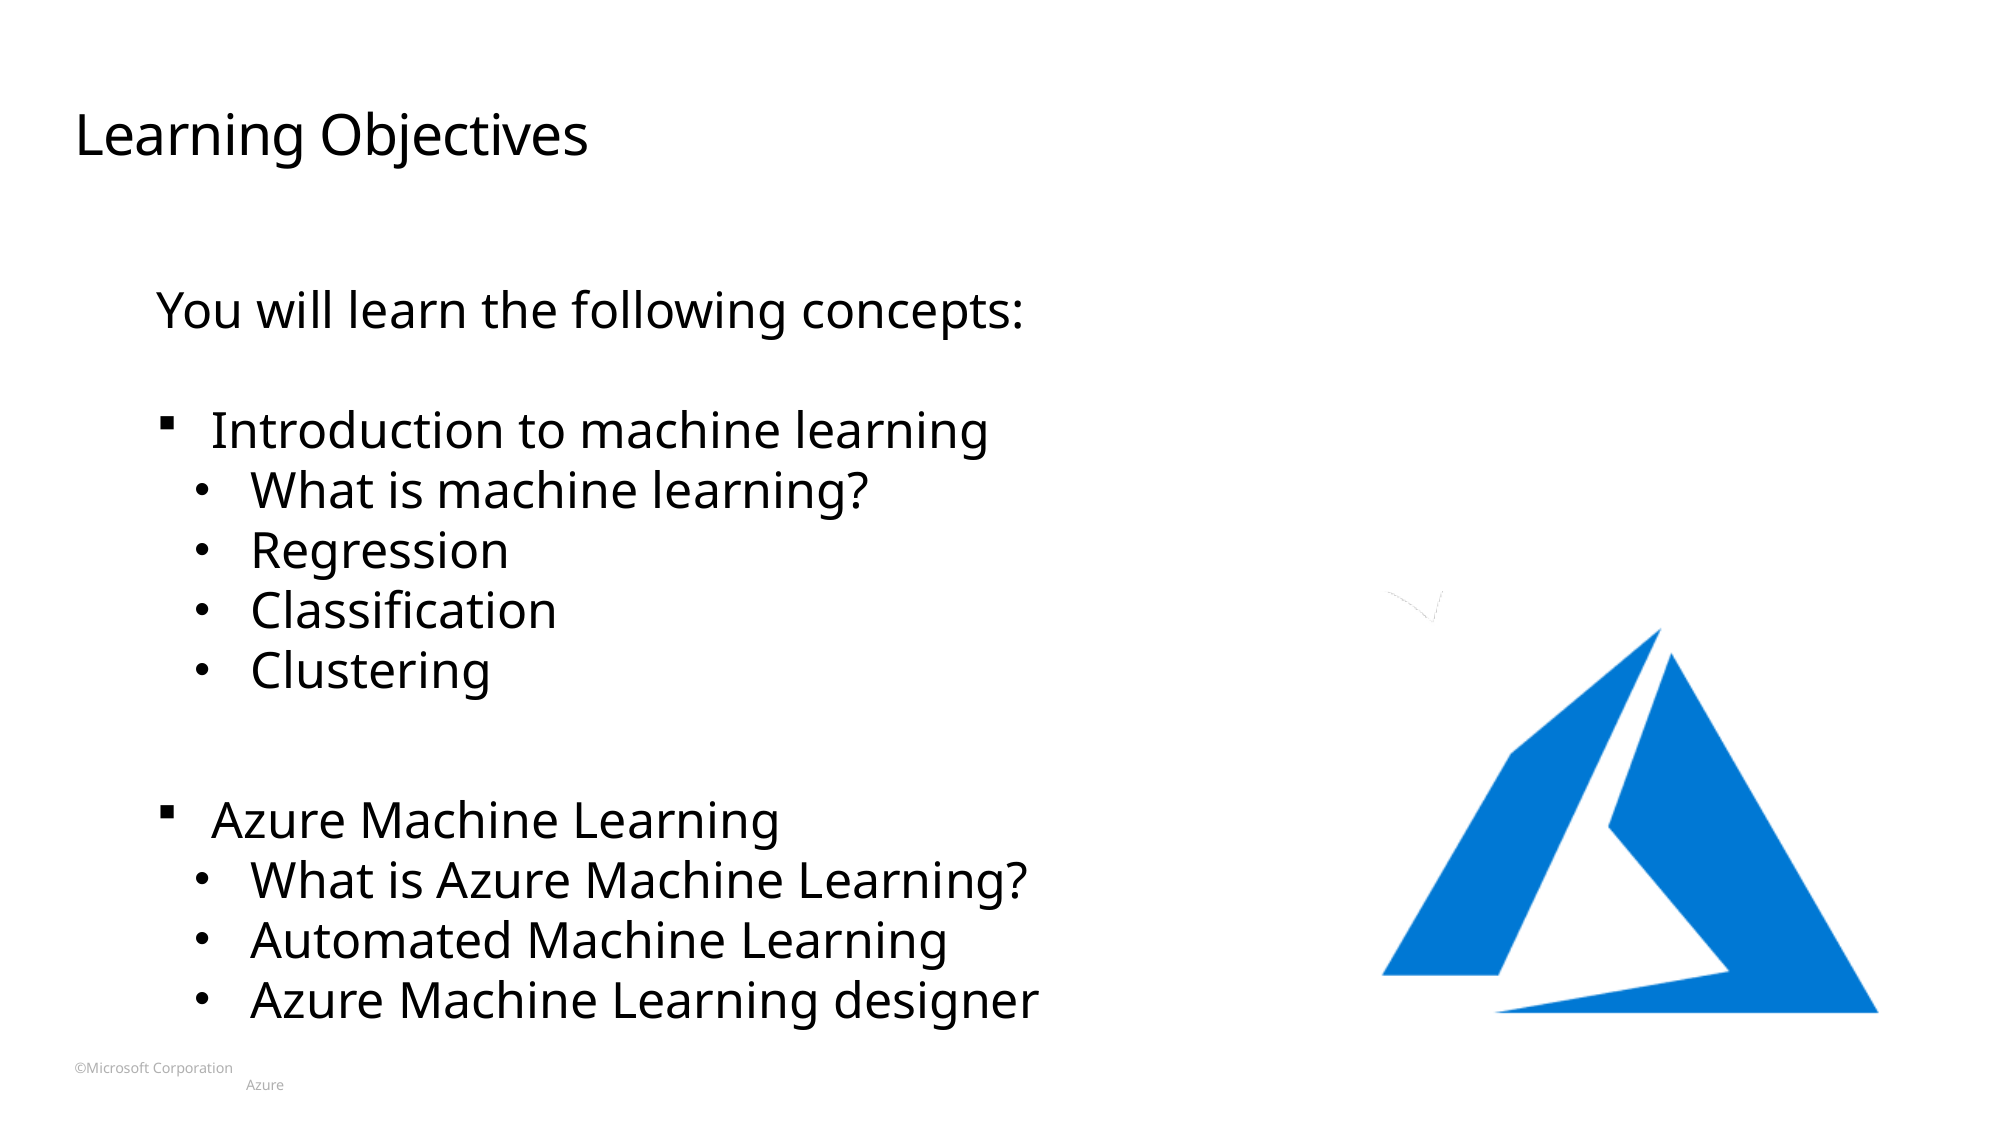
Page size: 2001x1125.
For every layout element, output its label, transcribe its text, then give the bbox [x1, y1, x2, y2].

title Learning Objectives [74, 101, 1930, 168]
picture [1324, 591, 1905, 1125]
list You will learn the following concepts: Introduction to machine learning What is machine learning? Regression Classification Clustering Azure Machine Learning What is Azure Machine Learning? Automated Machine Learning Azure Machine Learning designer [156, 278, 1643, 1006]
